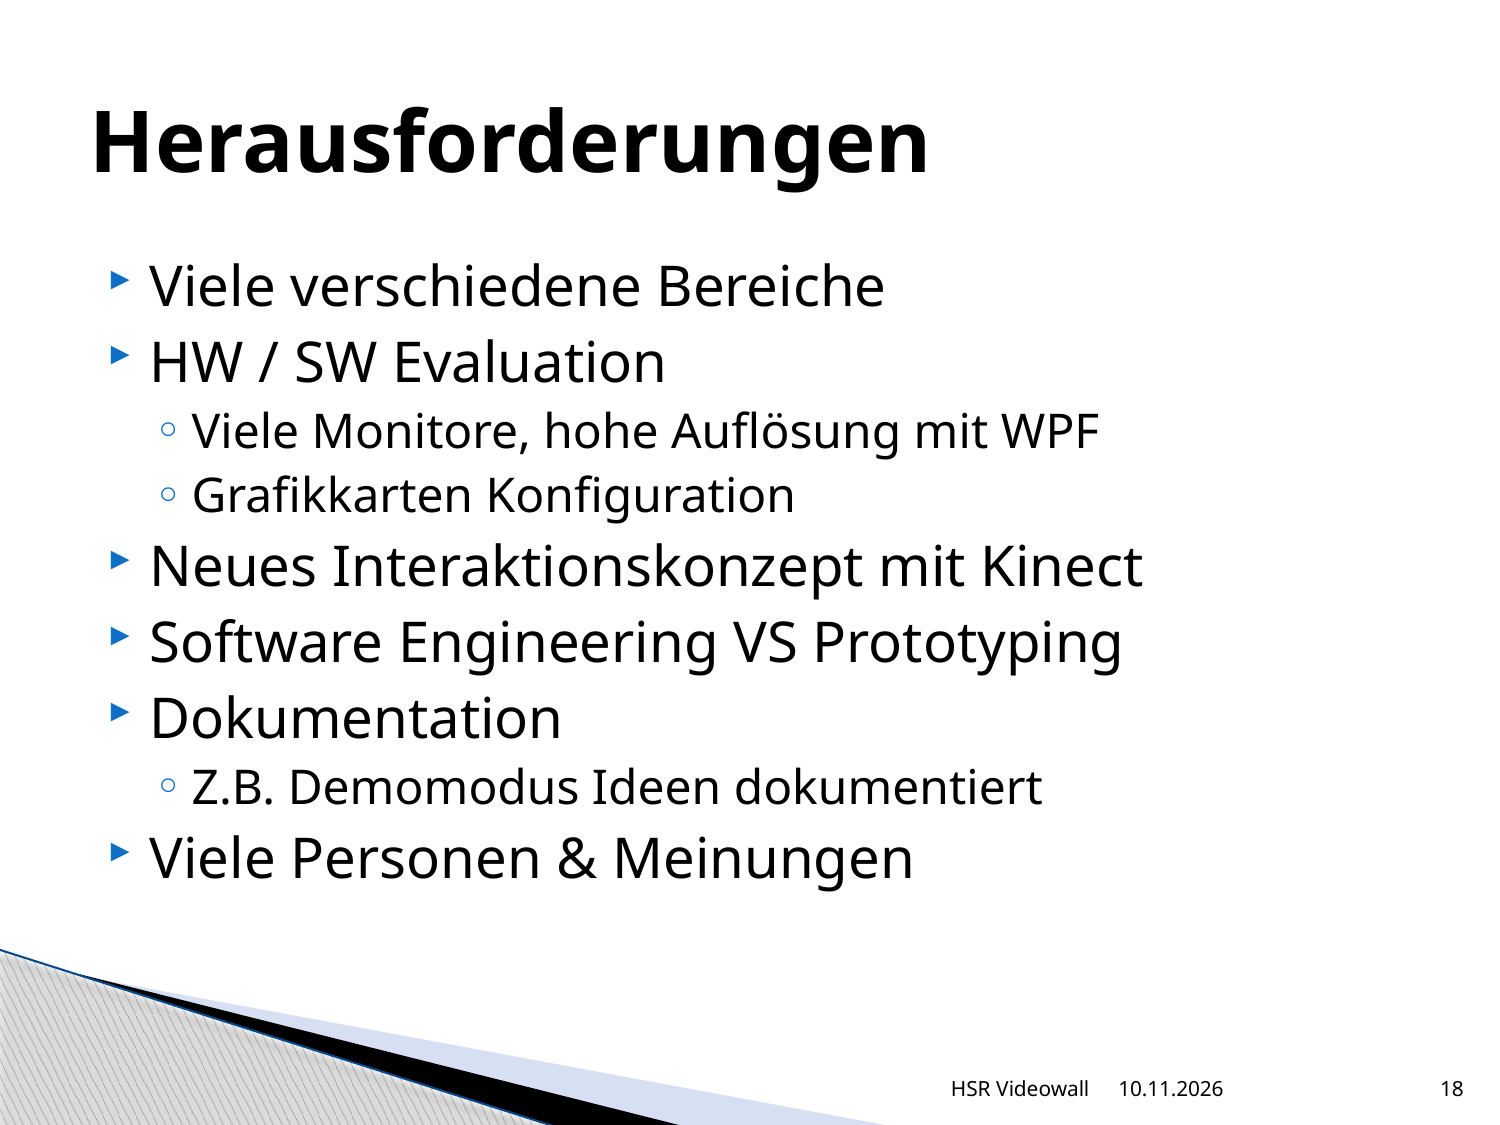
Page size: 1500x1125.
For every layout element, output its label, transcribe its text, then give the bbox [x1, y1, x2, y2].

title Herausforderungen [75, 45, 1425, 233]
footer HSR Videowall [718, 1051, 1105, 1112]
list Viele verschiedene Bereiche HW / SW Evaluation Viele Monitore, hohe Auflösung mit WPF Grafikkarten Konfiguration Neues Interaktionskonzept mit Kinect Software Engineering VS Prototyping Dokumentation Z.B. Demomodus Ideen dokumentiert Viele Personen & Meinungen [75, 243, 1425, 986]
slide_number 18 [1418, 1051, 1479, 1112]
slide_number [1105, 1051, 1418, 1112]
